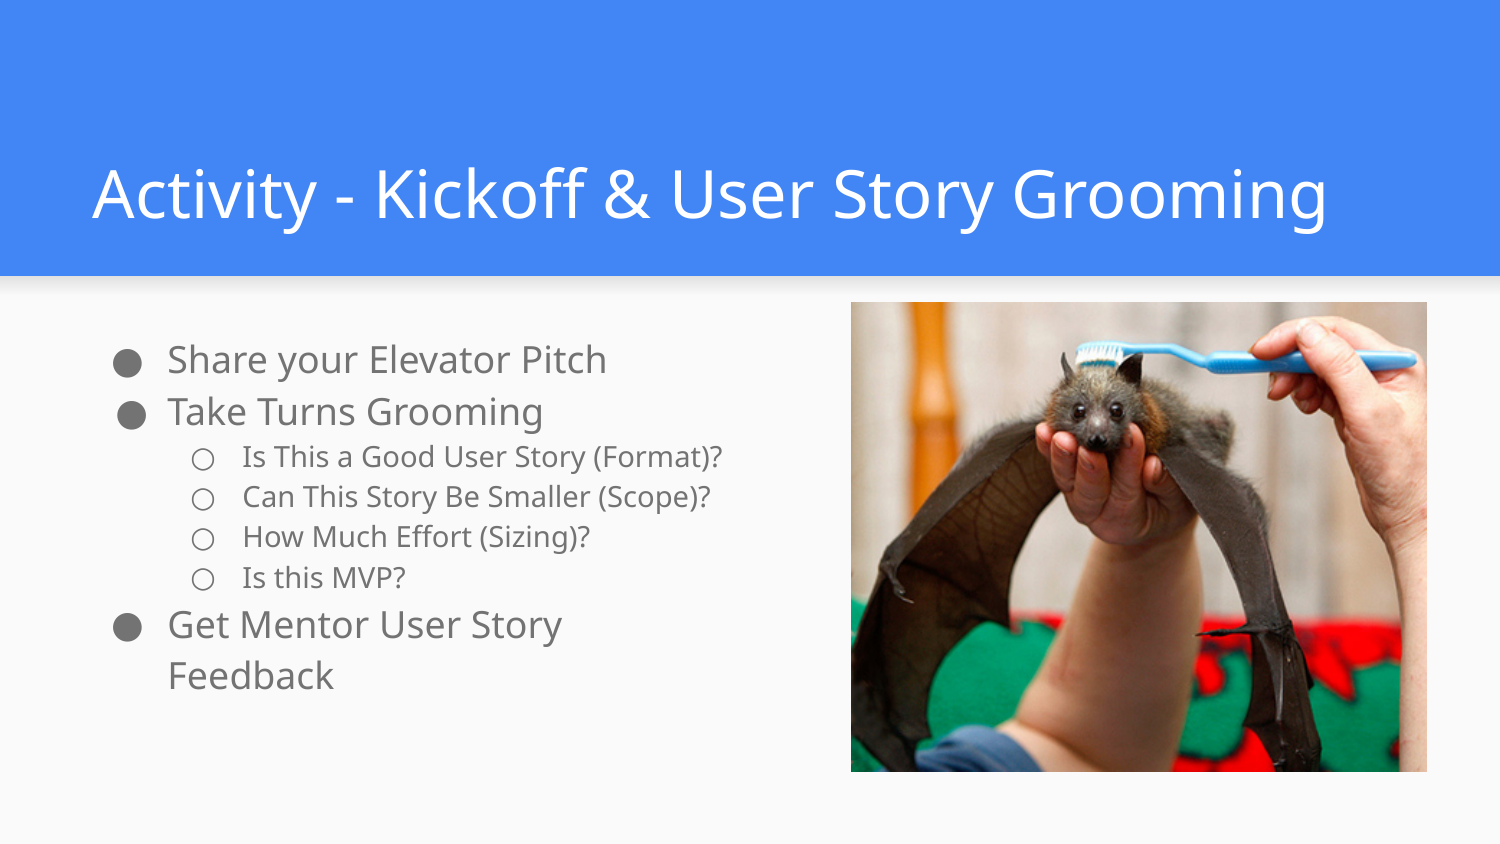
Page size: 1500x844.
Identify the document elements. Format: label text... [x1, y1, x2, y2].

title Activity - Kickoff & User Story Grooming [77, 121, 1427, 248]
picture [851, 302, 1427, 772]
list Share your Elevator Pitch Take Turns Grooming Is This a Good User Story (Format)? Can This Story Be Smaller (Scope)? How Much Effort (Sizing)? Is this MVP? Get Mentor User Story Feedback [77, 314, 755, 760]
